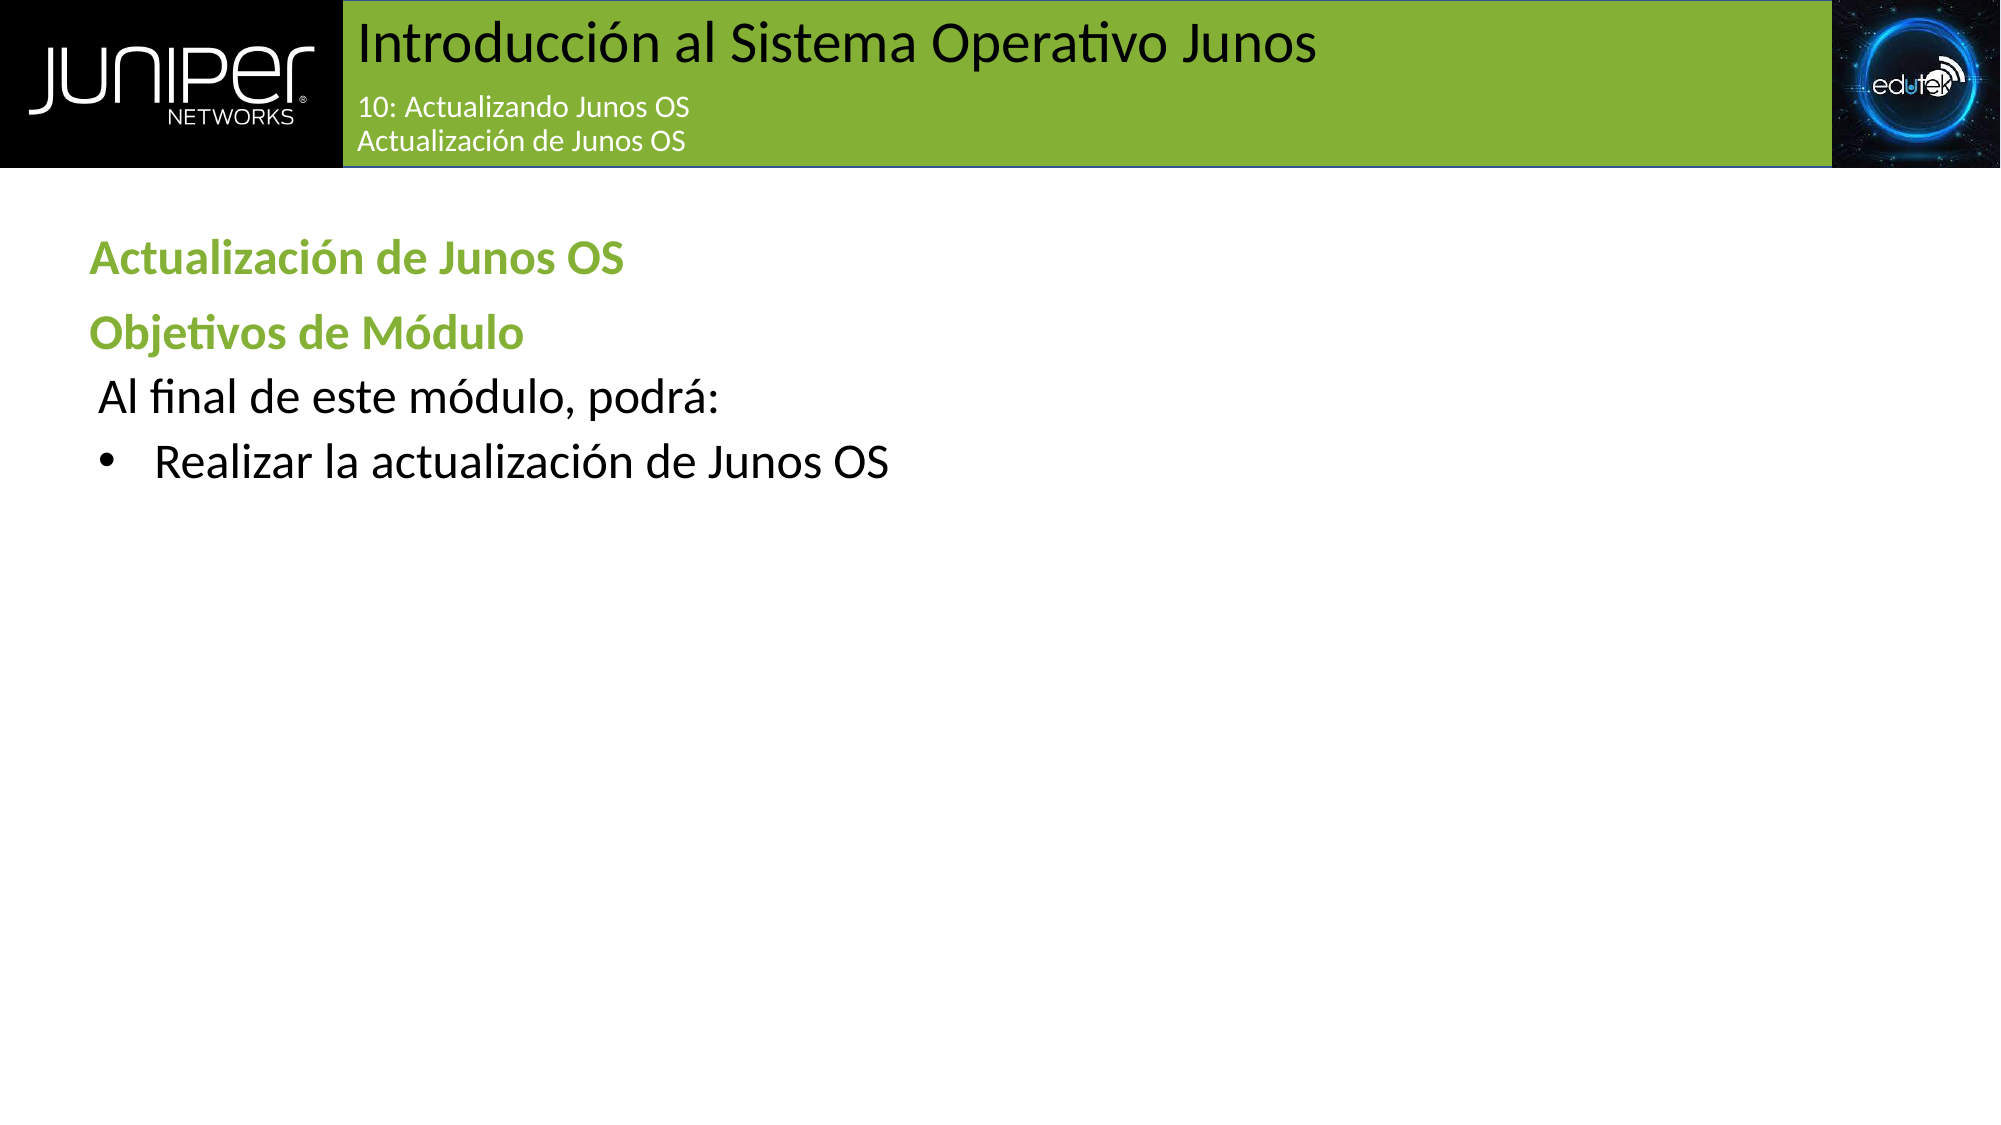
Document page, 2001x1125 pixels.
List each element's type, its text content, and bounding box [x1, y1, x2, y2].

list Actualización de Junos OS Objetivos de Módulo Al final de este módulo, podrá: Realizar la actualización de Junos OS [74, 224, 1926, 938]
title Introducción al Sistema Operativo Junos [342, 3, 2000, 84]
list 10: Actualizando Junos OS Actualización de Junos OS [342, 83, 1606, 168]
picture [1832, 84, 2000, 168]
picture [0, 0, 343, 168]
